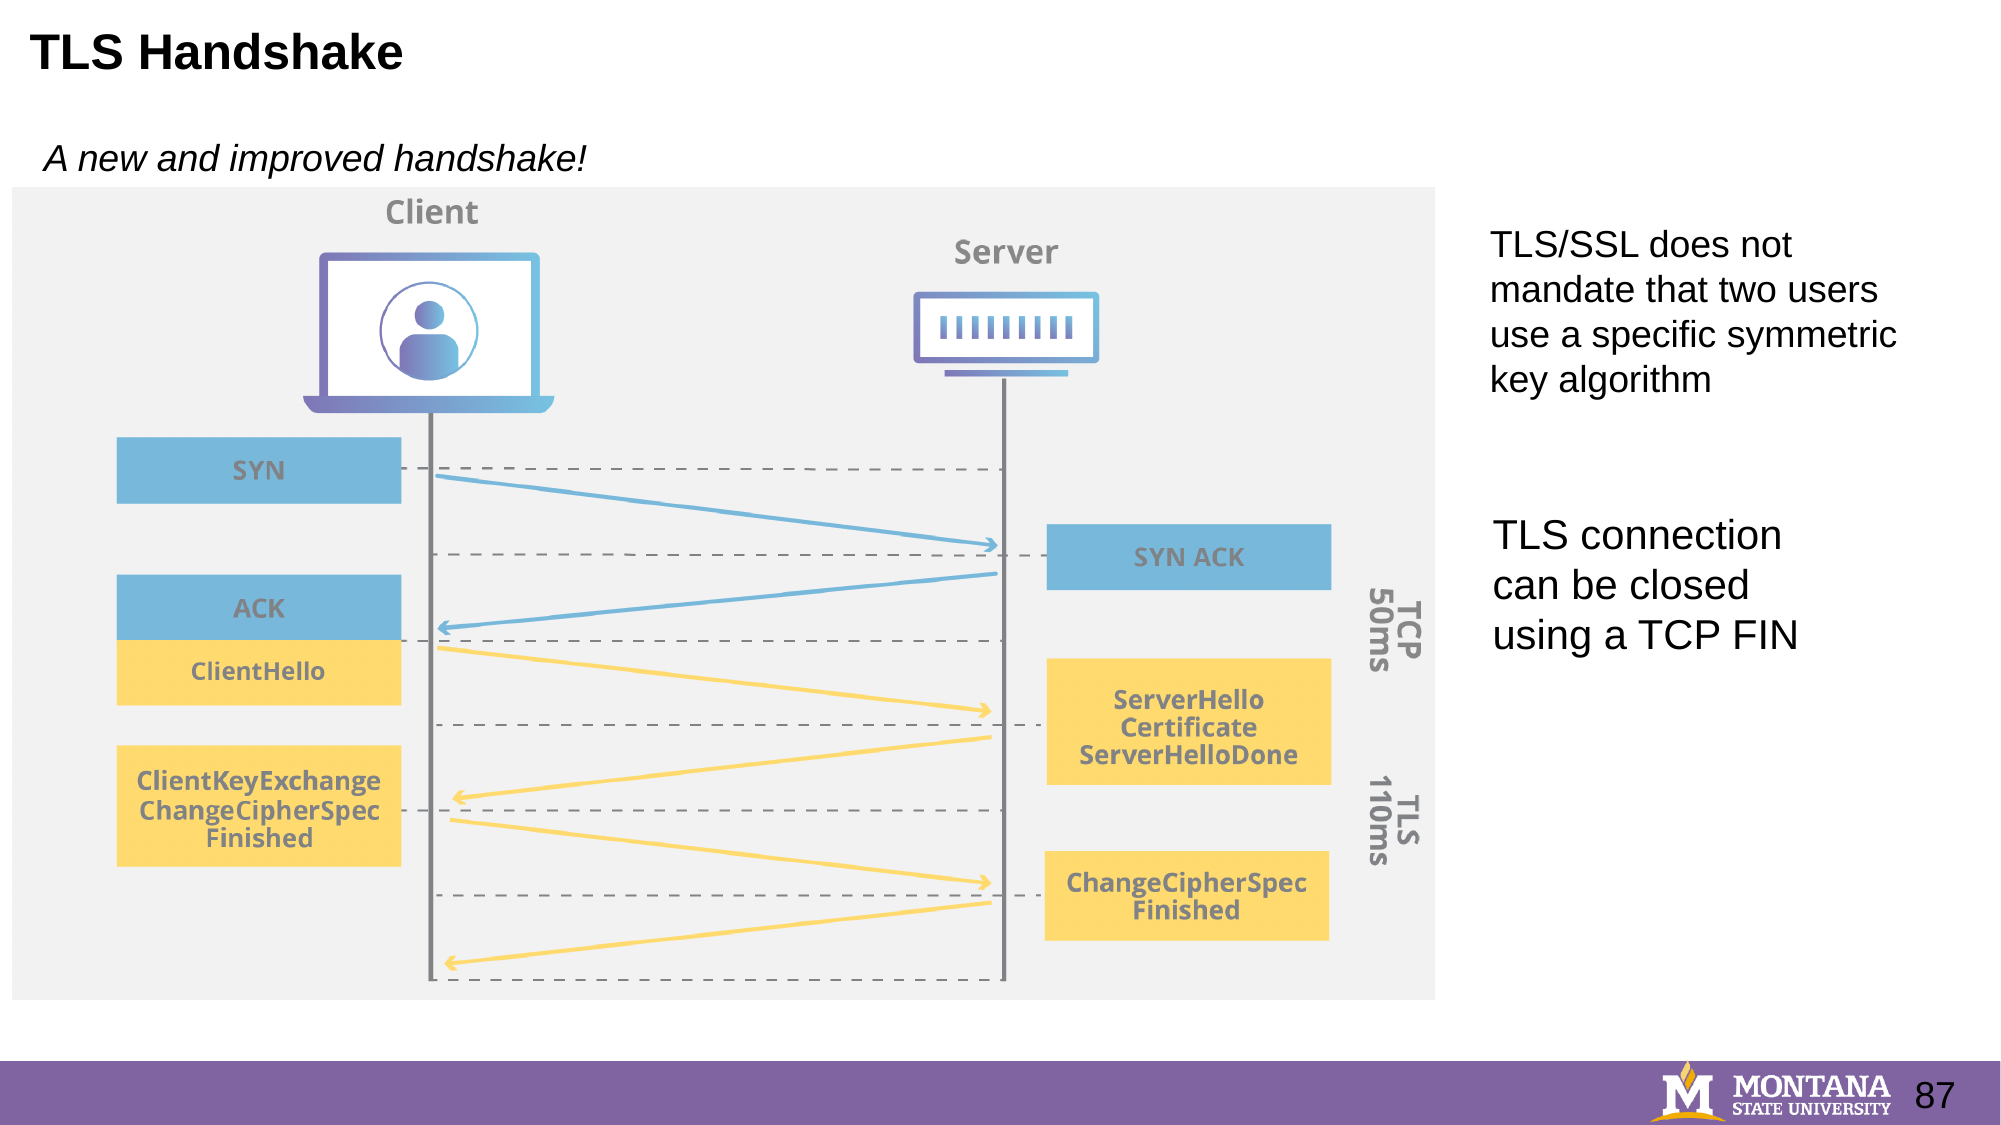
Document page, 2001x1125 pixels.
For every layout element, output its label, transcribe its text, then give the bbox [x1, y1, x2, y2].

picture [12, 187, 1435, 1001]
slide_number 87 [1887, 1072, 1994, 1125]
text_box A new and improved handshake! [29, 126, 603, 185]
text_box TLS/SSL does not mandate that two users use a specific symmetric key algorithm [1474, 212, 1938, 408]
text_box TLS connection can be closed using a TCP FIN [1477, 500, 1828, 665]
picture [1650, 1060, 1891, 1122]
text_box TLS Handshake [14, 12, 419, 88]
